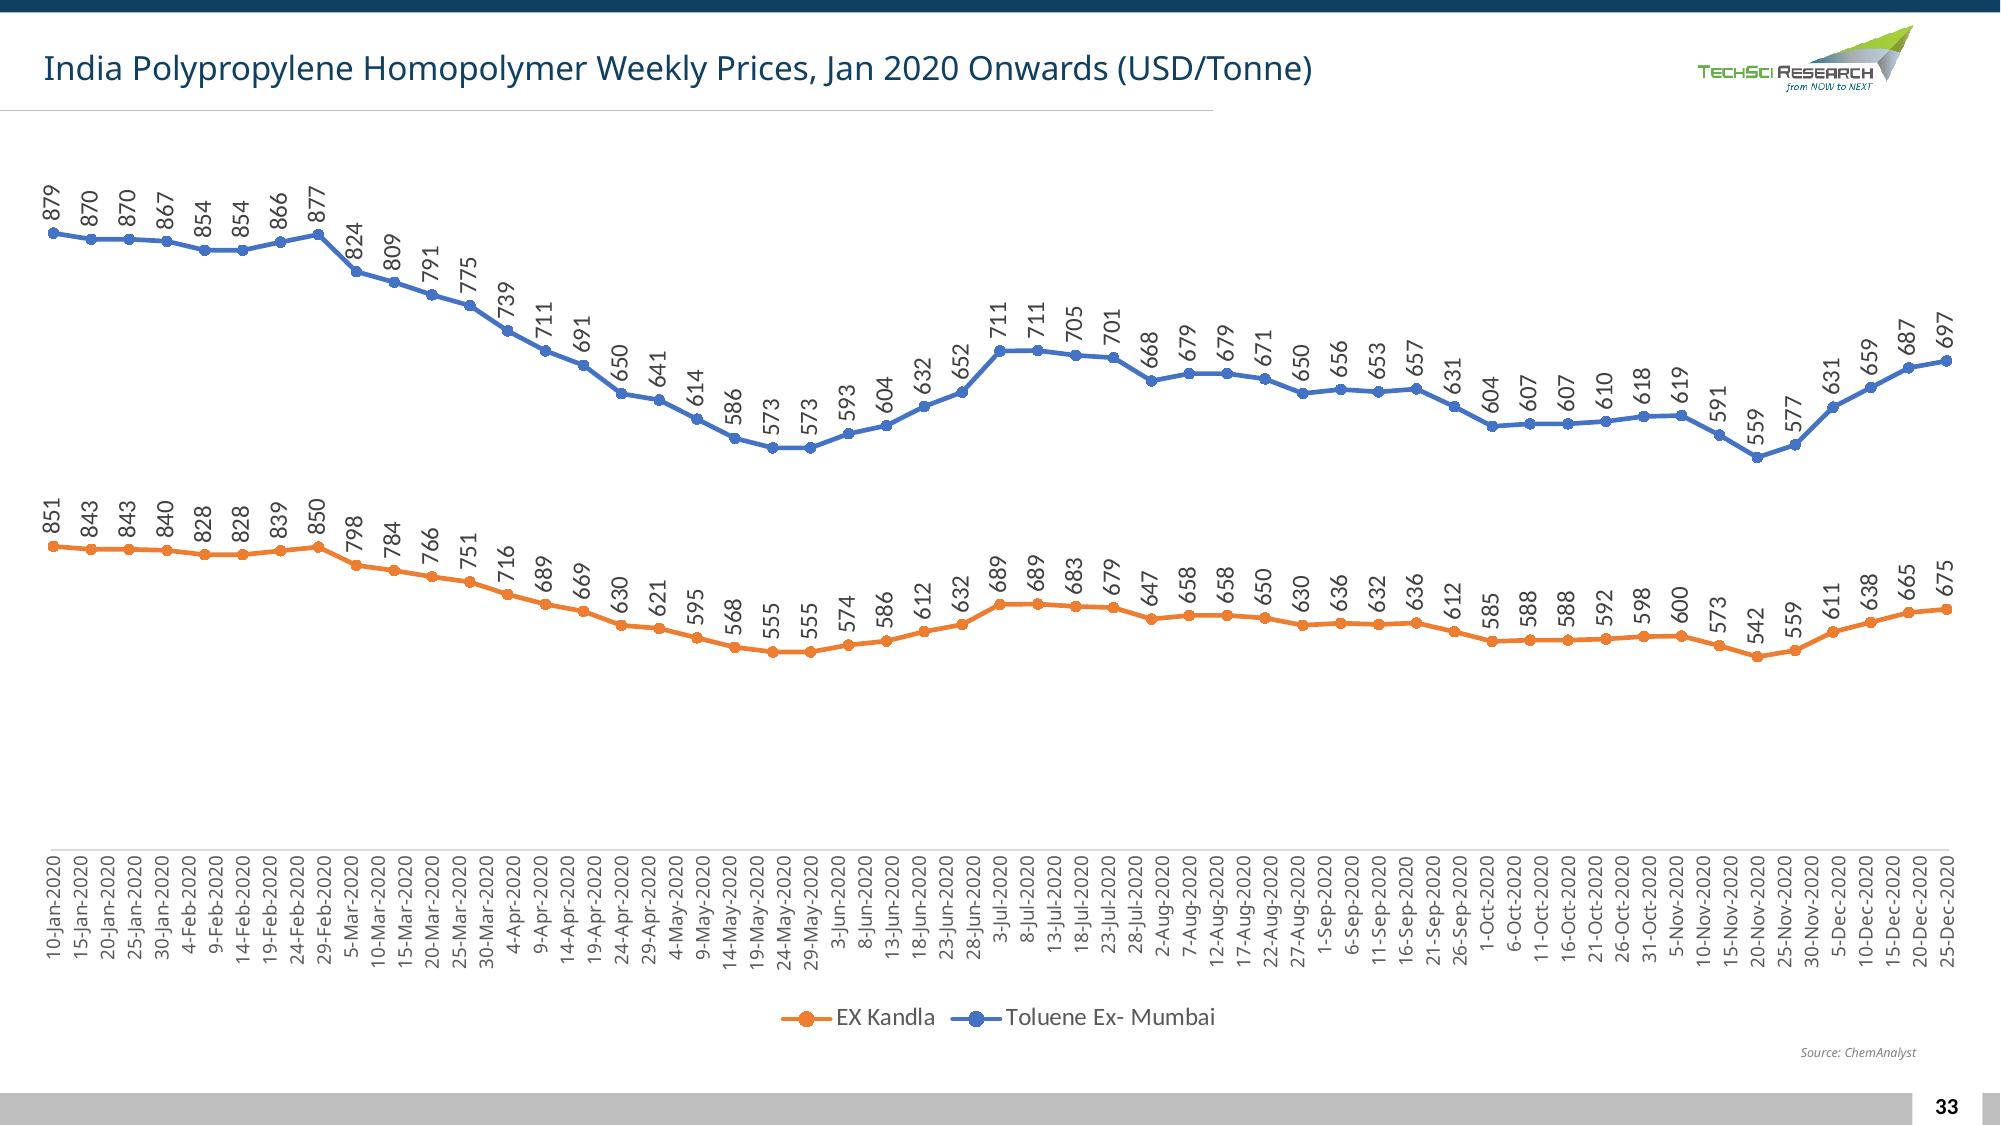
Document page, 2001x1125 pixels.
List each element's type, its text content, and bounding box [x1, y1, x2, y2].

chart [0, 118, 2000, 1038]
picture [1696, 24, 1913, 93]
text_box Source: ChemAnalyst [1163, 1038, 1932, 1068]
list India Polypropylene Homopolymer Weekly Prices, Jan 2020 Onwards (USD/Tonne) [28, 31, 1749, 107]
